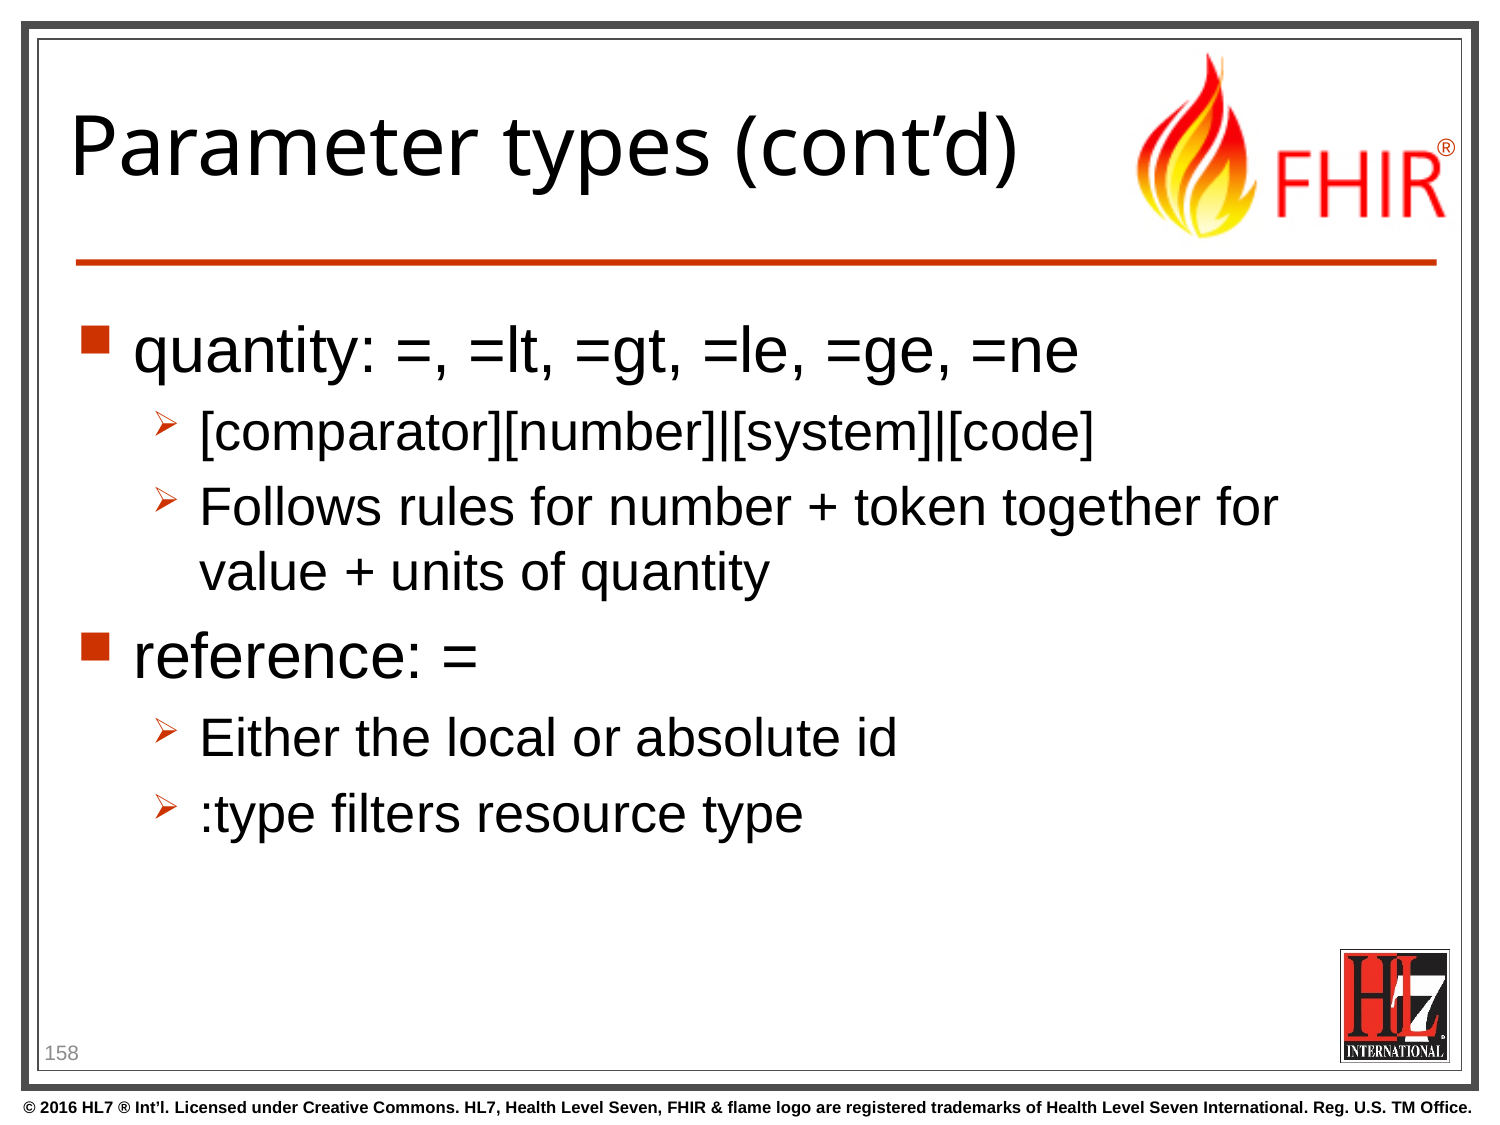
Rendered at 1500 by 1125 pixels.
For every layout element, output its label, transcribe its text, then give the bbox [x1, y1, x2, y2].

list quantity: =, =lt, =gt, =le, =ge, =ne [comparator][number]|[system]|[code] Follows rules for number + token together for value + units of quantity reference: = Either the local or absolute id :type filters resource type [62, 299, 1438, 1059]
title Parameter types (cont’d) [53, 54, 1128, 249]
picture [1124, 42, 1458, 249]
picture [1340, 949, 1450, 1063]
slide_number 158 [29, 1034, 148, 1071]
